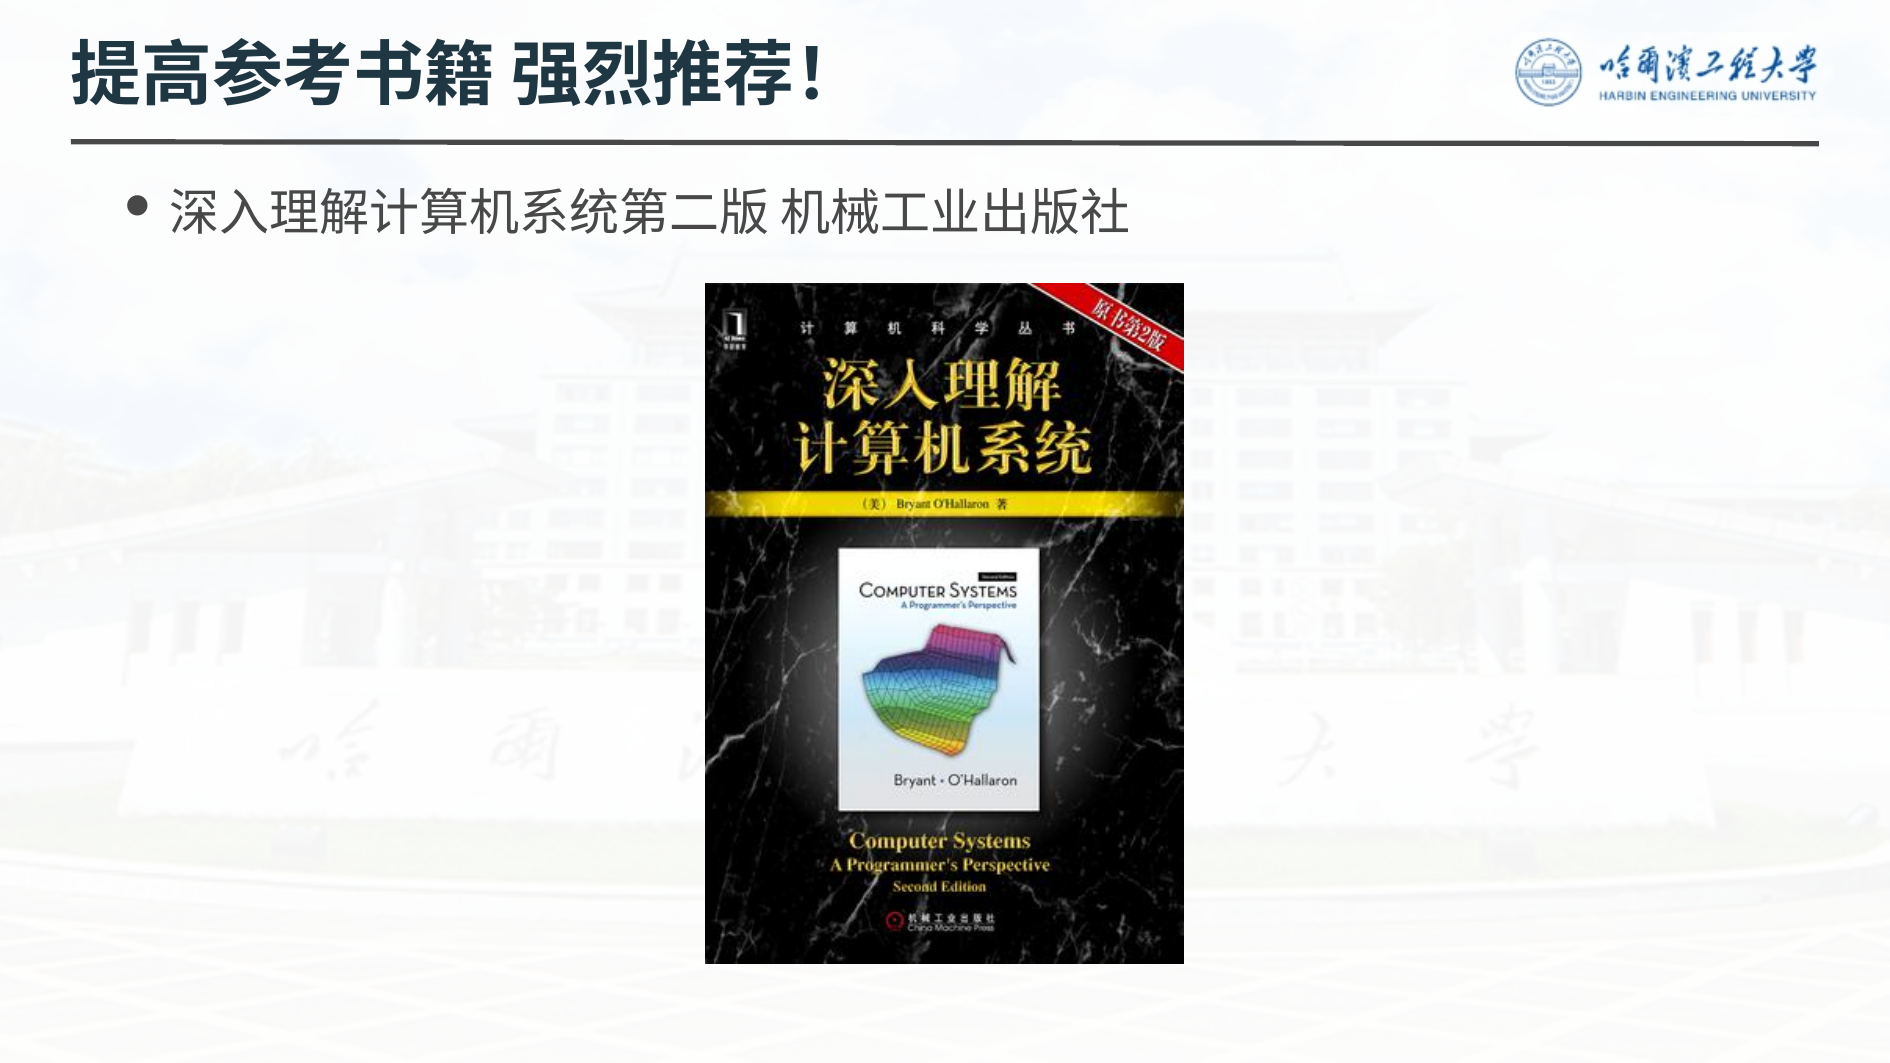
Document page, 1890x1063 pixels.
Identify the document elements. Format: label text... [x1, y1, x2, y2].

picture [1511, 32, 1824, 113]
text_box 深入理解计算机系统第二版 机械工业出版社 [109, 172, 1818, 248]
picture [705, 283, 1185, 964]
text_box 提高参考书籍 强烈推荐！ [70, 23, 1493, 118]
